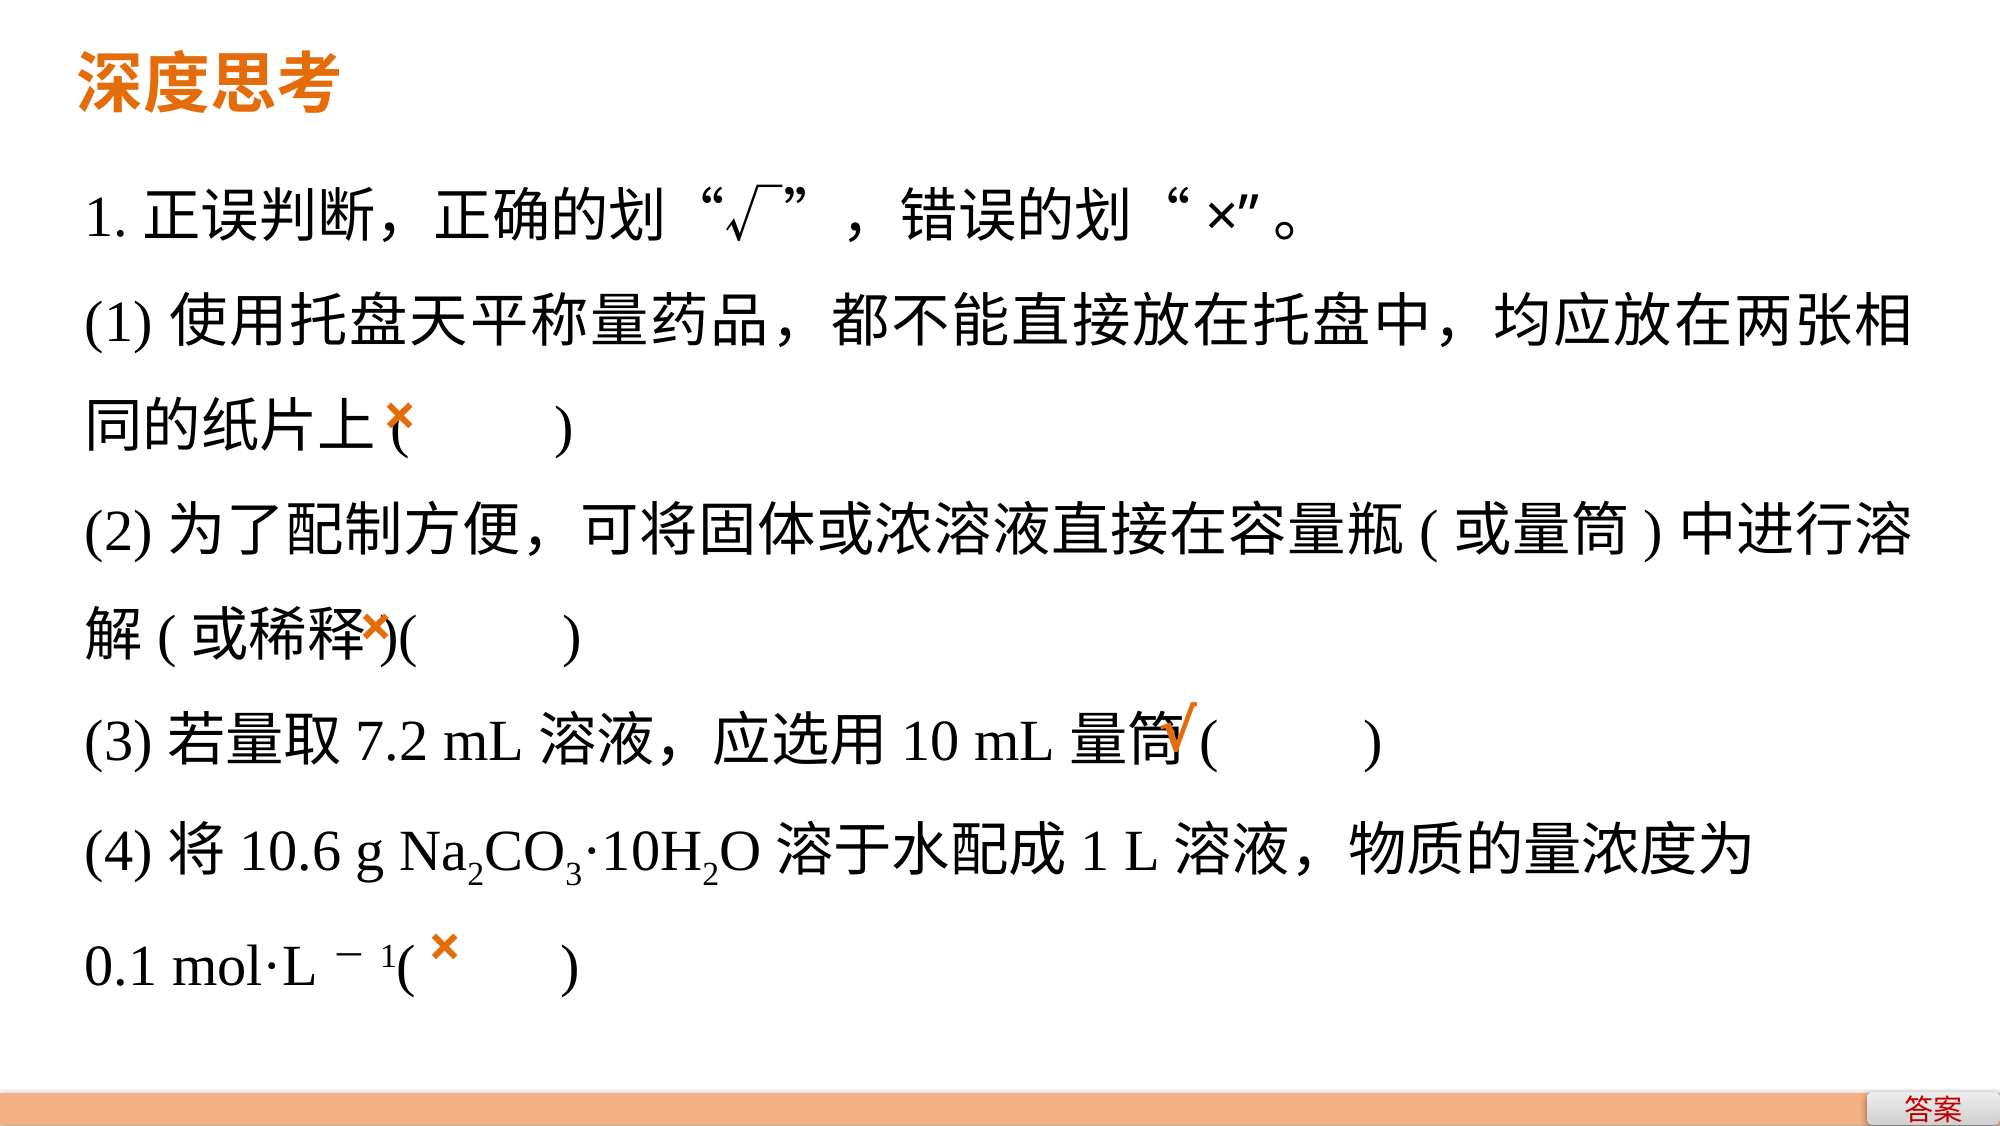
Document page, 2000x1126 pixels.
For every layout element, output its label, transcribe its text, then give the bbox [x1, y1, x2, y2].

text_box × [344, 582, 408, 667]
text_box 深度思考 [56, 31, 420, 131]
text_box [0, 1092, 1866, 1126]
text_box 答案 [1866, 1091, 2000, 1126]
text_box √ [1143, 685, 1212, 771]
text_box × [368, 370, 432, 455]
text_box 1.正误判断，正确的划“√”，错误的划“×”。 (1)使用托盘天平称量药品，都不能直接放在托盘中，均应放在两张相同的纸片上( ) (2)为了配制方便，可将固体或浓溶液直接在容量瓶(或量筒)中进行溶解(或稀释)( ) (3)若量取7.2 mL溶液，应选用10 mL量筒( ) (4)将10.6 g Na2CO3·10H2O溶于水配成1 L溶液，物质的量浓度为 0.1 mol·L－1( ) [64, 132, 1933, 1007]
text_box × [413, 902, 477, 987]
